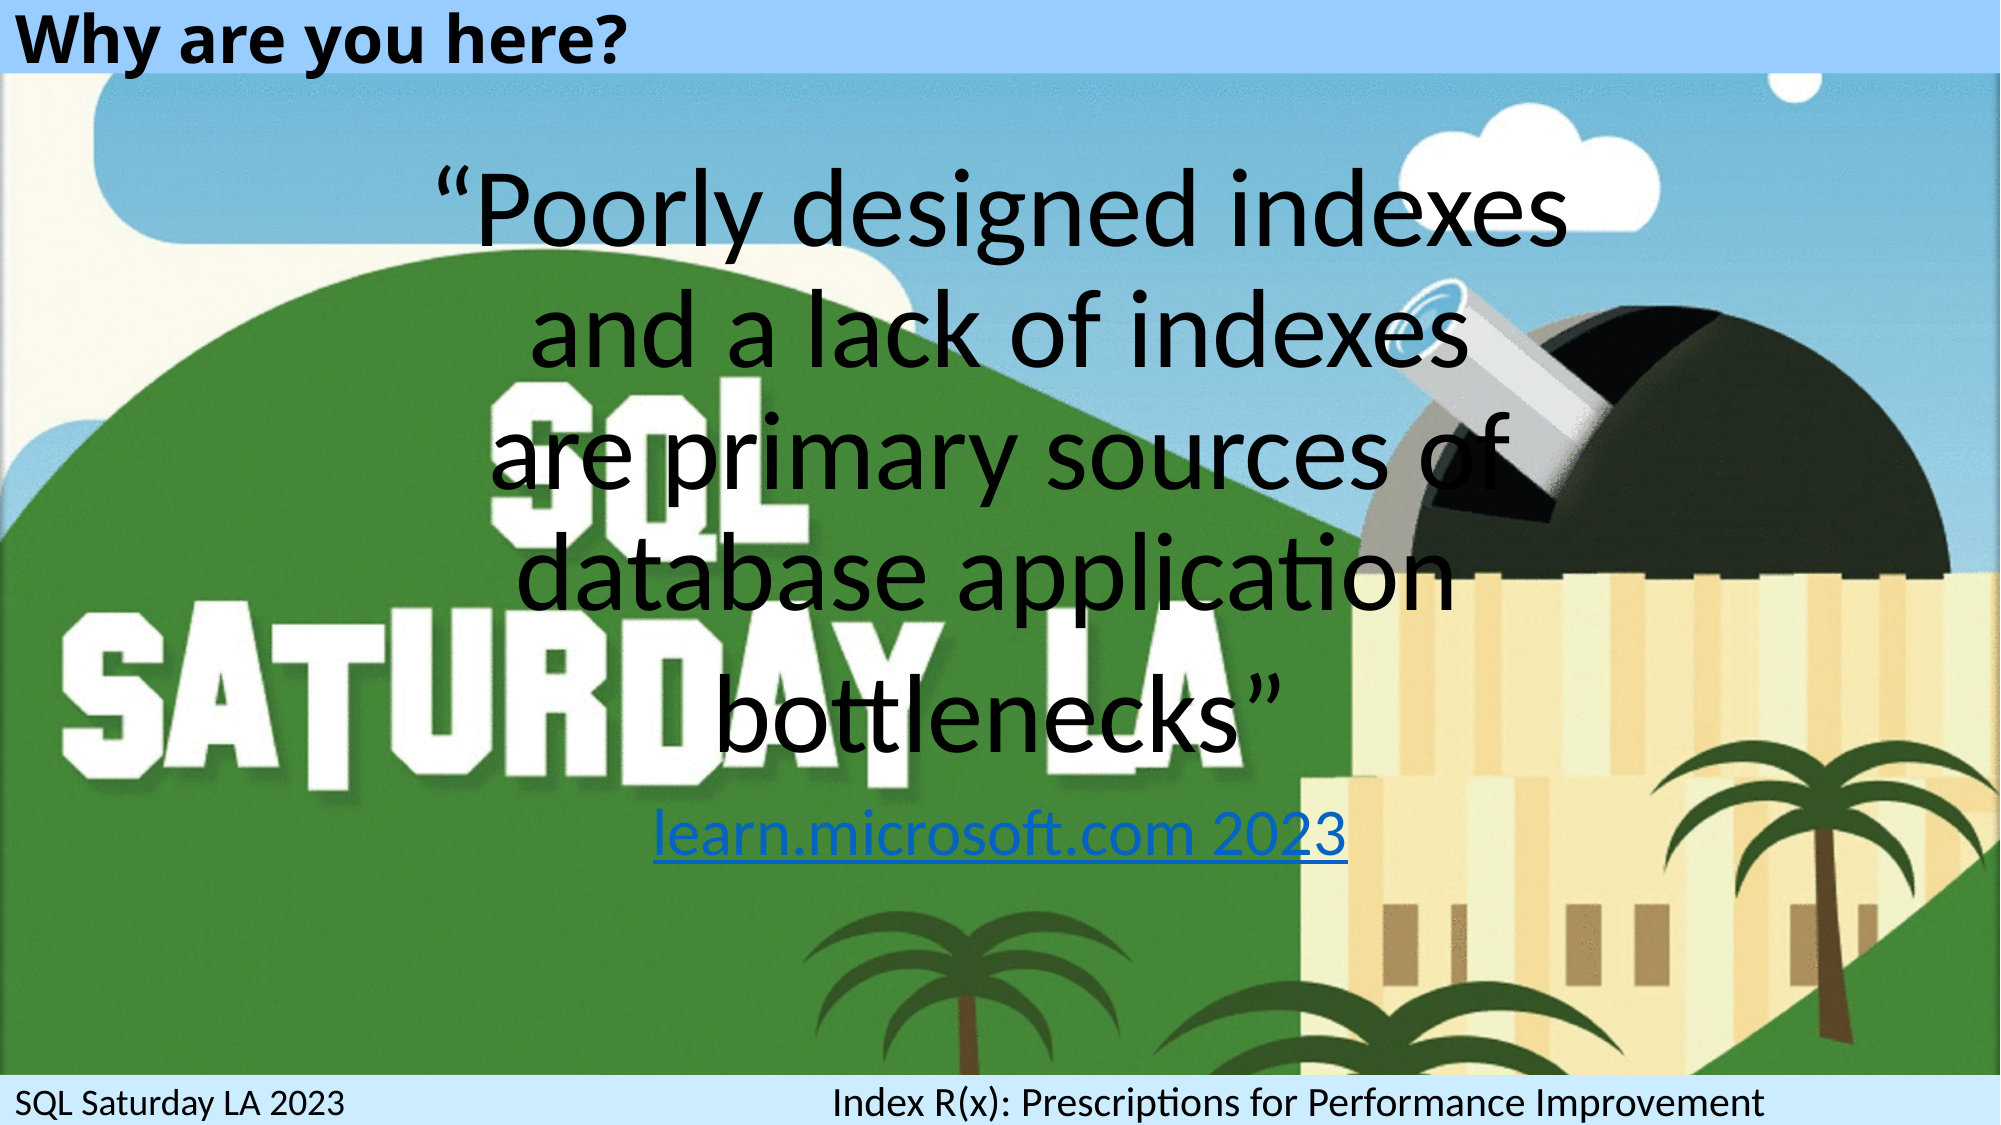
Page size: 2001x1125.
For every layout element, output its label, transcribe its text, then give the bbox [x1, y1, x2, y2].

title Why are you here? [0, 0, 2000, 74]
list “Poorly designed indexes and a lack of indexes are primary sources of database application bottlenecks” learn.microsoft.com 2023 [0, 74, 2000, 1075]
